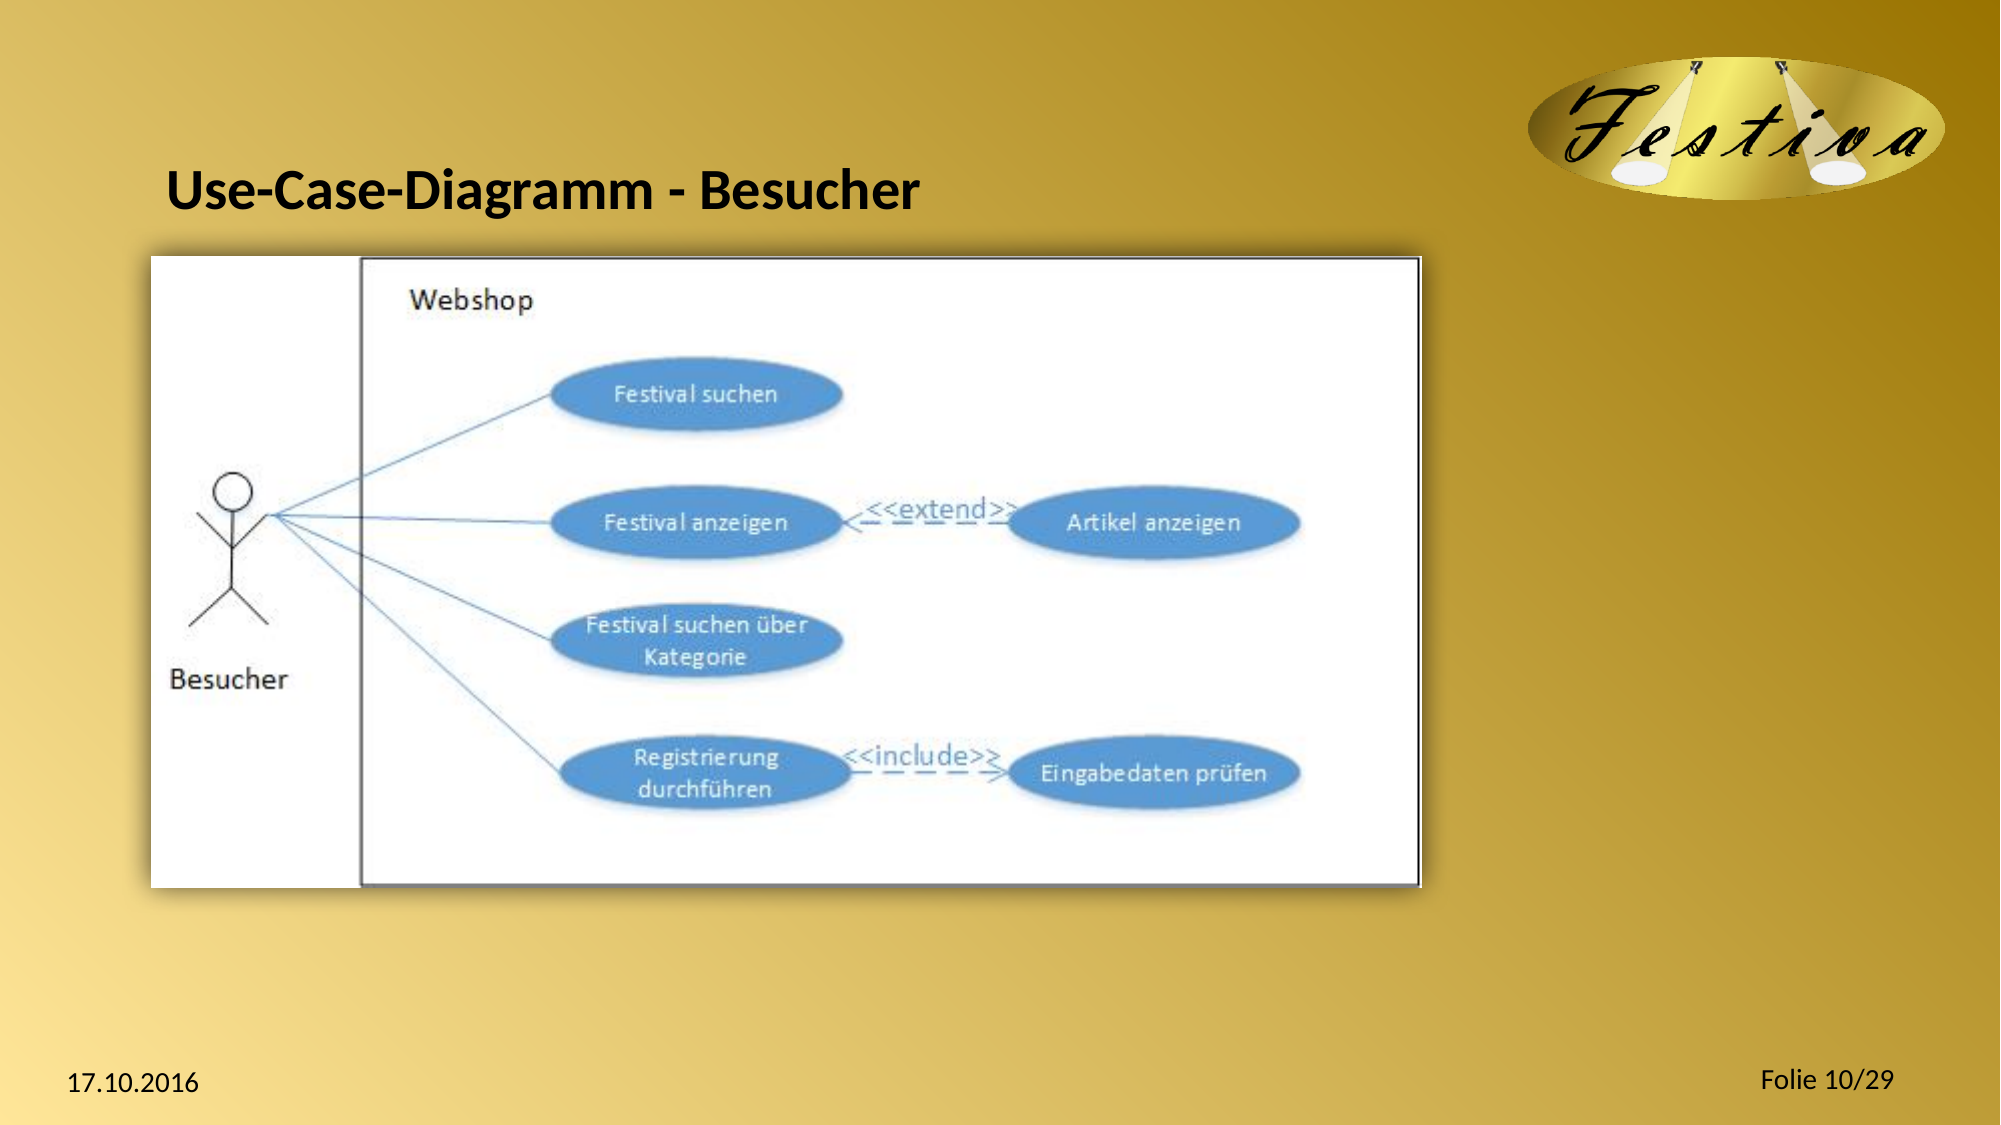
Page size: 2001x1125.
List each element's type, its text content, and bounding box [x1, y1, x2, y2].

picture [1522, 49, 1958, 209]
text_box Use-Case-Diagramm - Besucher [151, 144, 1256, 229]
picture [151, 256, 1422, 888]
